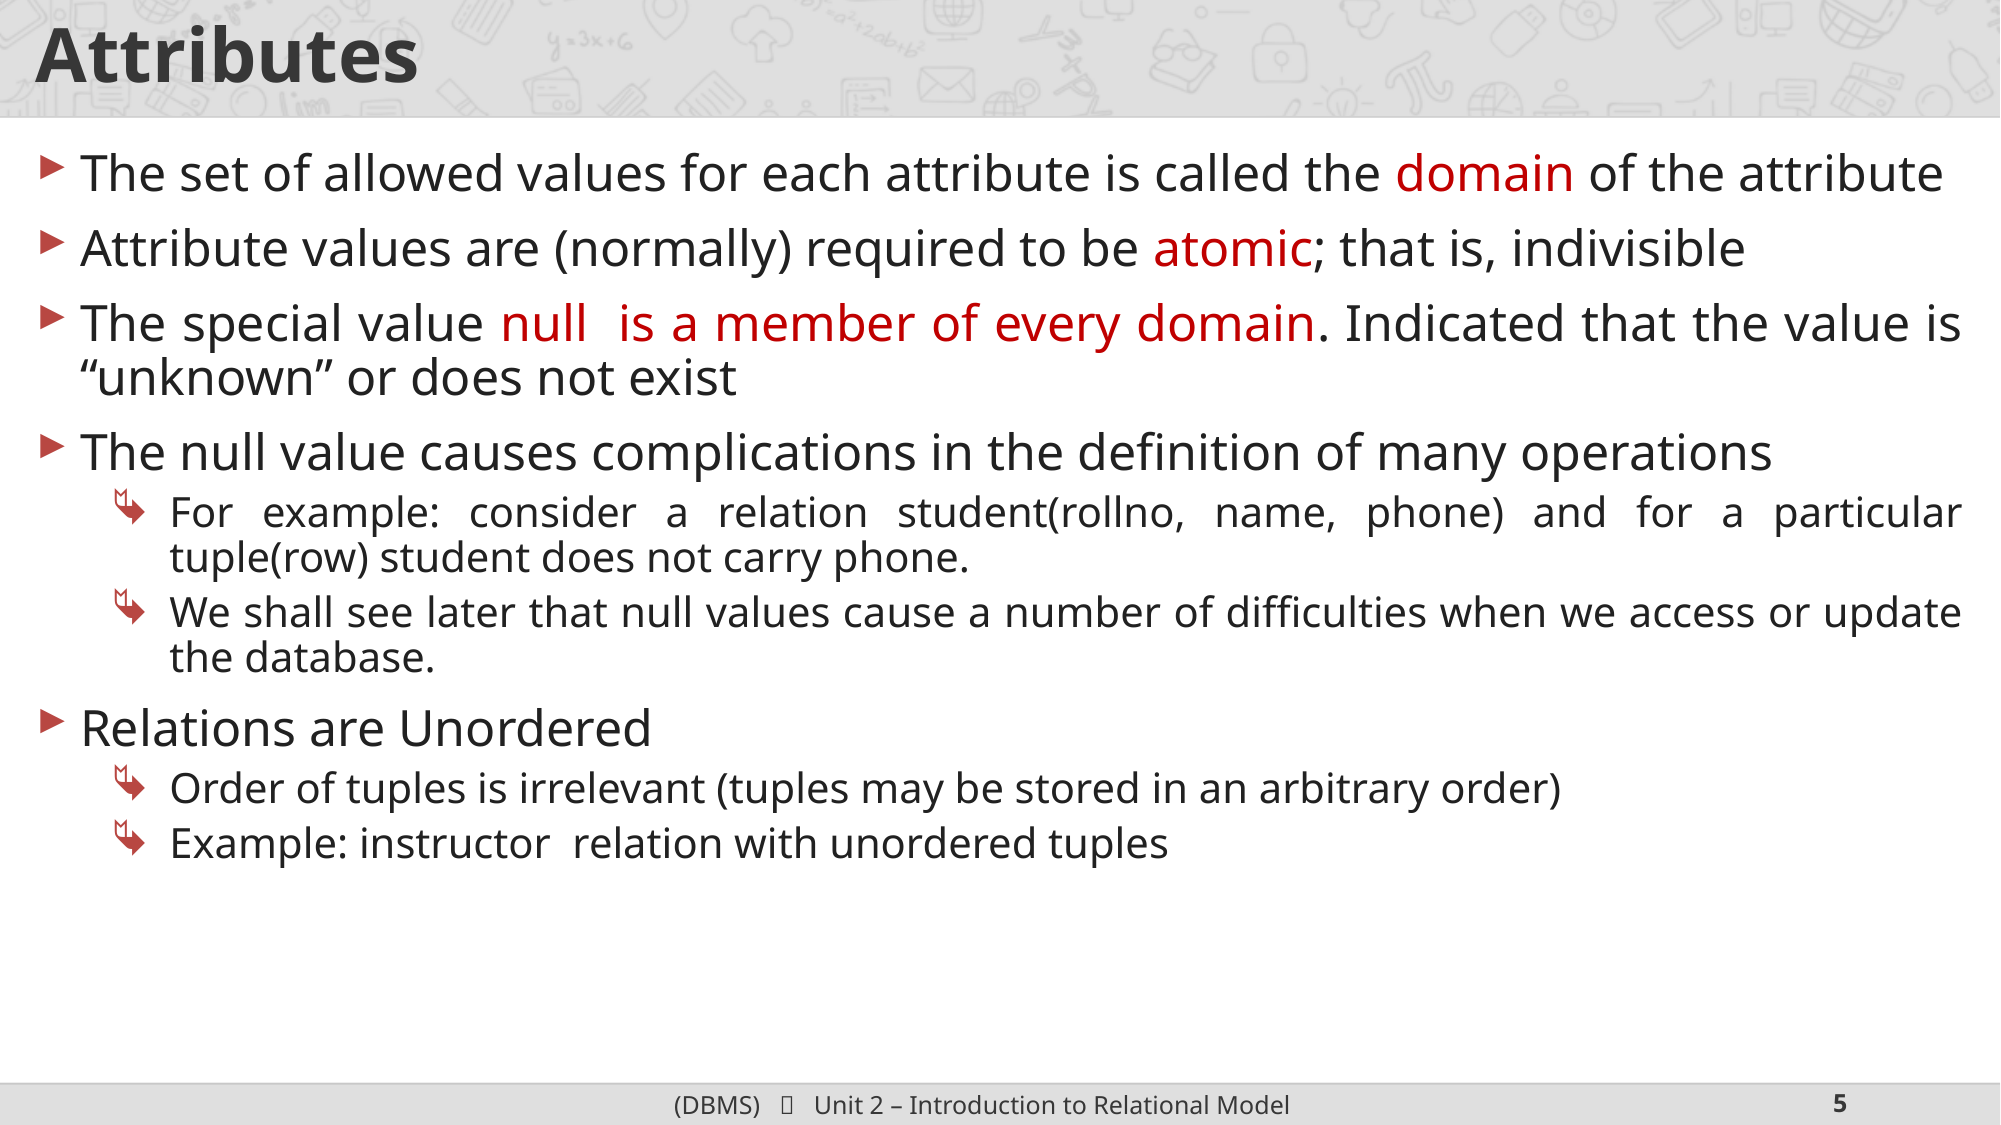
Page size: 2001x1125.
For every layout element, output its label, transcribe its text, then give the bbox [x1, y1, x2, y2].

title Attributes [0, 0, 2000, 117]
list The set of allowed values for each attribute is called the domain of the attribute Attribute values are (normally) required to be atomic; that is, indivisible The special value null is a member of every domain. Indicated that the value is “unknown” or does not exist The null value causes complications in the definition of many operations For example: consider a relation student(rollno, name, phone) and for a particular tuple(row) student does not carry phone. We shall see later that null values cause a number of difficulties when we access or update the database. Relations are Unordered Order of tuples is irrelevant (tuples may be stored in an arbitrary order) Example: instructor relation with unordered tuples [21, 141, 1979, 1059]
